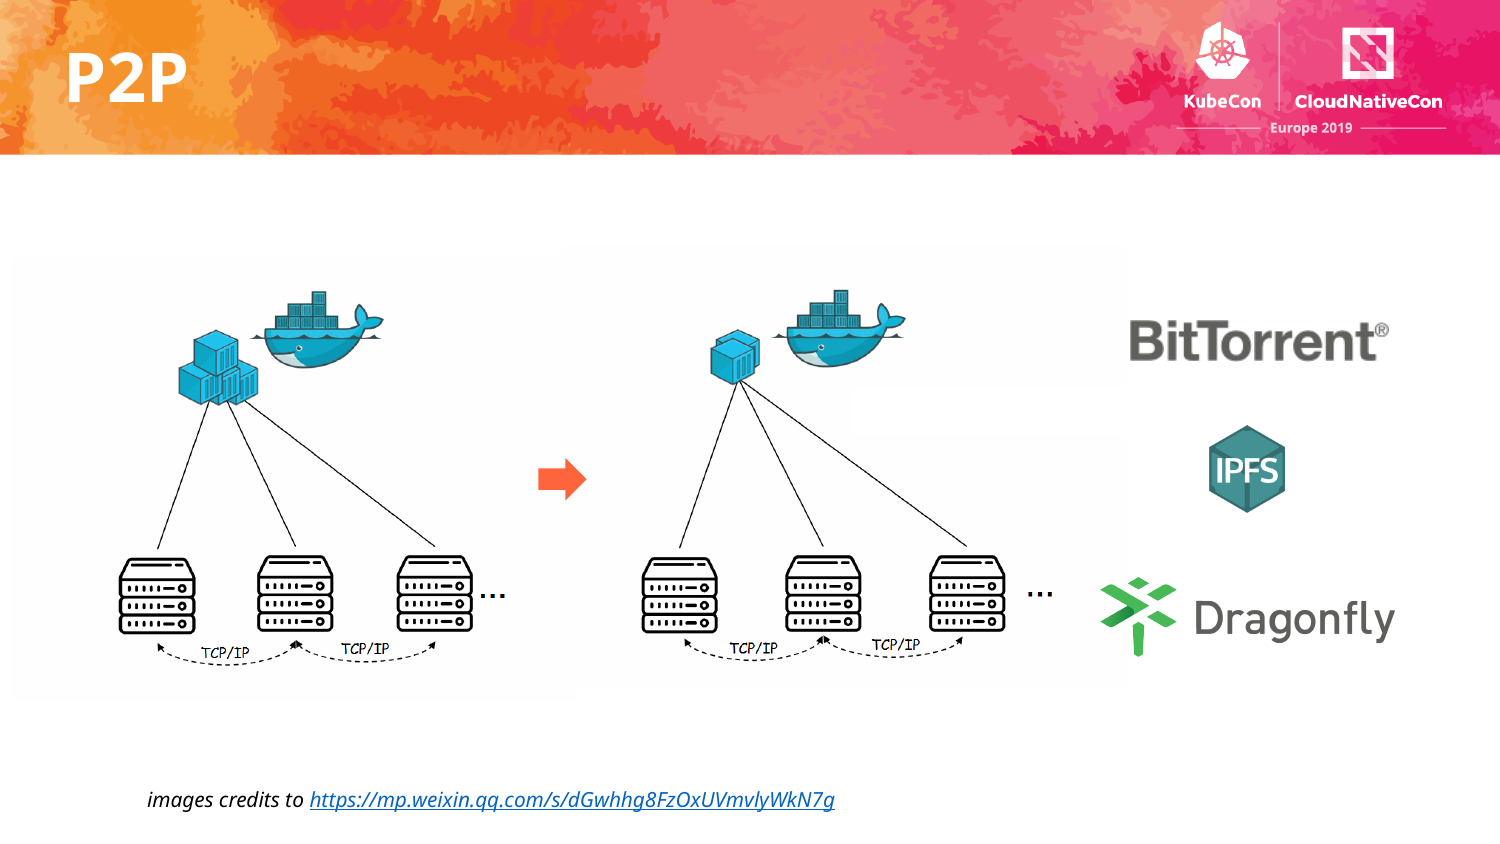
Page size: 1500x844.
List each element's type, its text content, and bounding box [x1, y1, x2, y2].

title P2P [52, 0, 1347, 163]
picture [0, 0, 1500, 844]
text_box images credits to https://mp.weixin.qq.com/s/dGwhhg8FzOxUVmvlyWkN7g [132, 771, 947, 822]
